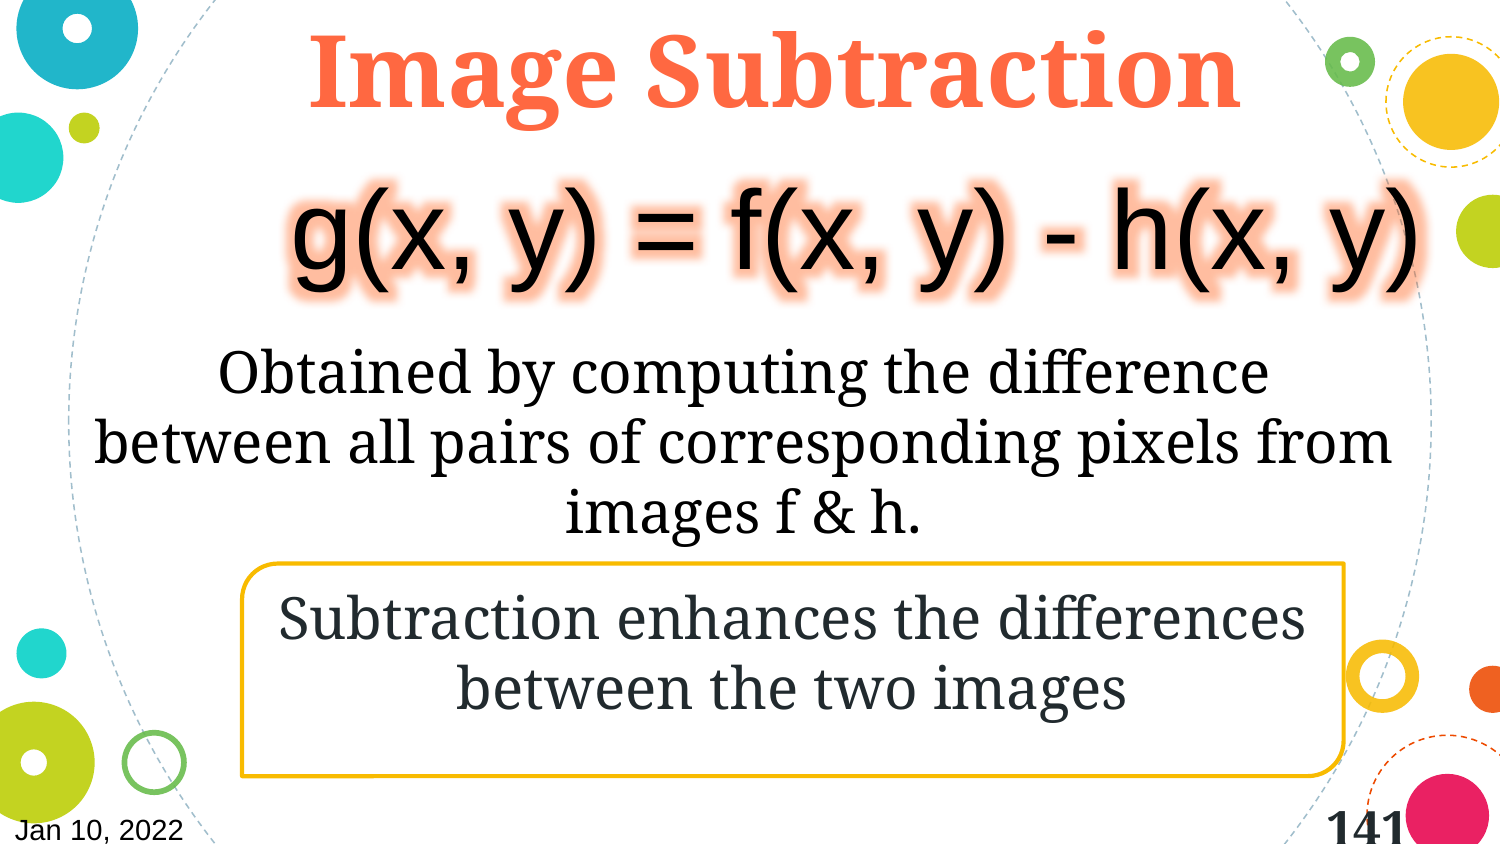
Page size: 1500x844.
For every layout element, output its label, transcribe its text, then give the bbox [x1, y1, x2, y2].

text_box Subtraction enhances the differences between the two images [239, 561, 1346, 779]
text_box Image Subtraction [293, 0, 1259, 135]
table_cell [273, 147, 1445, 303]
text_box Obtained by computing the difference between all pairs of corresponding pixels from images f & h. [76, 327, 1412, 553]
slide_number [0, 803, 300, 844]
slide_number 141 [1299, 782, 1425, 827]
text_box g(x, y) = f(x, y) - h(x, y) [275, 149, 1440, 300]
